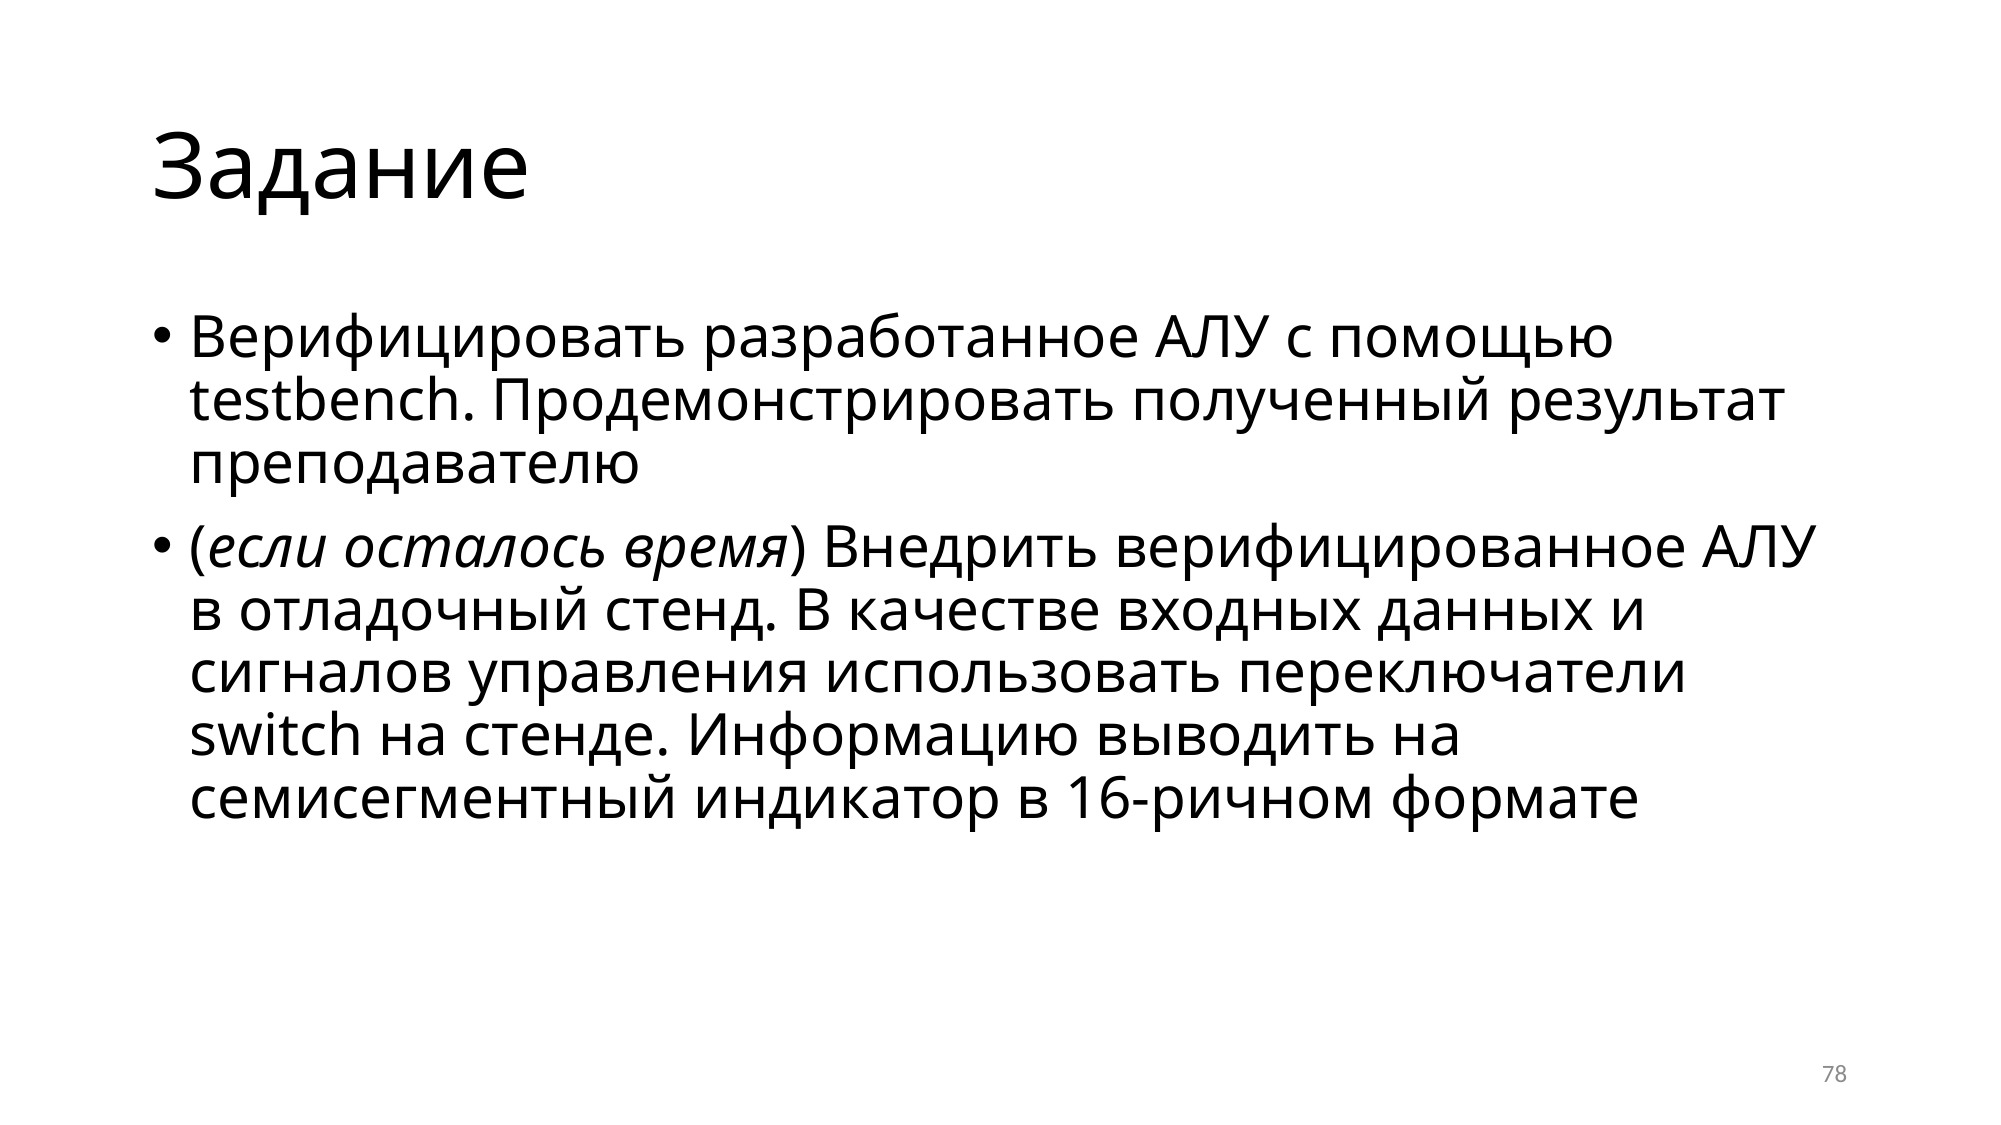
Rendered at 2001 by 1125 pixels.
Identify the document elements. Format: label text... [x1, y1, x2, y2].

slide_number 78 [1412, 1042, 1863, 1103]
title Задание [137, 59, 1863, 278]
list Верифицировать разработанное АЛУ с помощью testbench. Продемонстрировать полученный результат преподавателю (если осталось время) Внедрить верифицированное АЛУ в отладочный стенд. В качестве входных данных и сигналов управления использовать переключатели switch на стенде. Информацию выводить на семисегментный индикатор в 16-ричном формате [137, 299, 1863, 1014]
